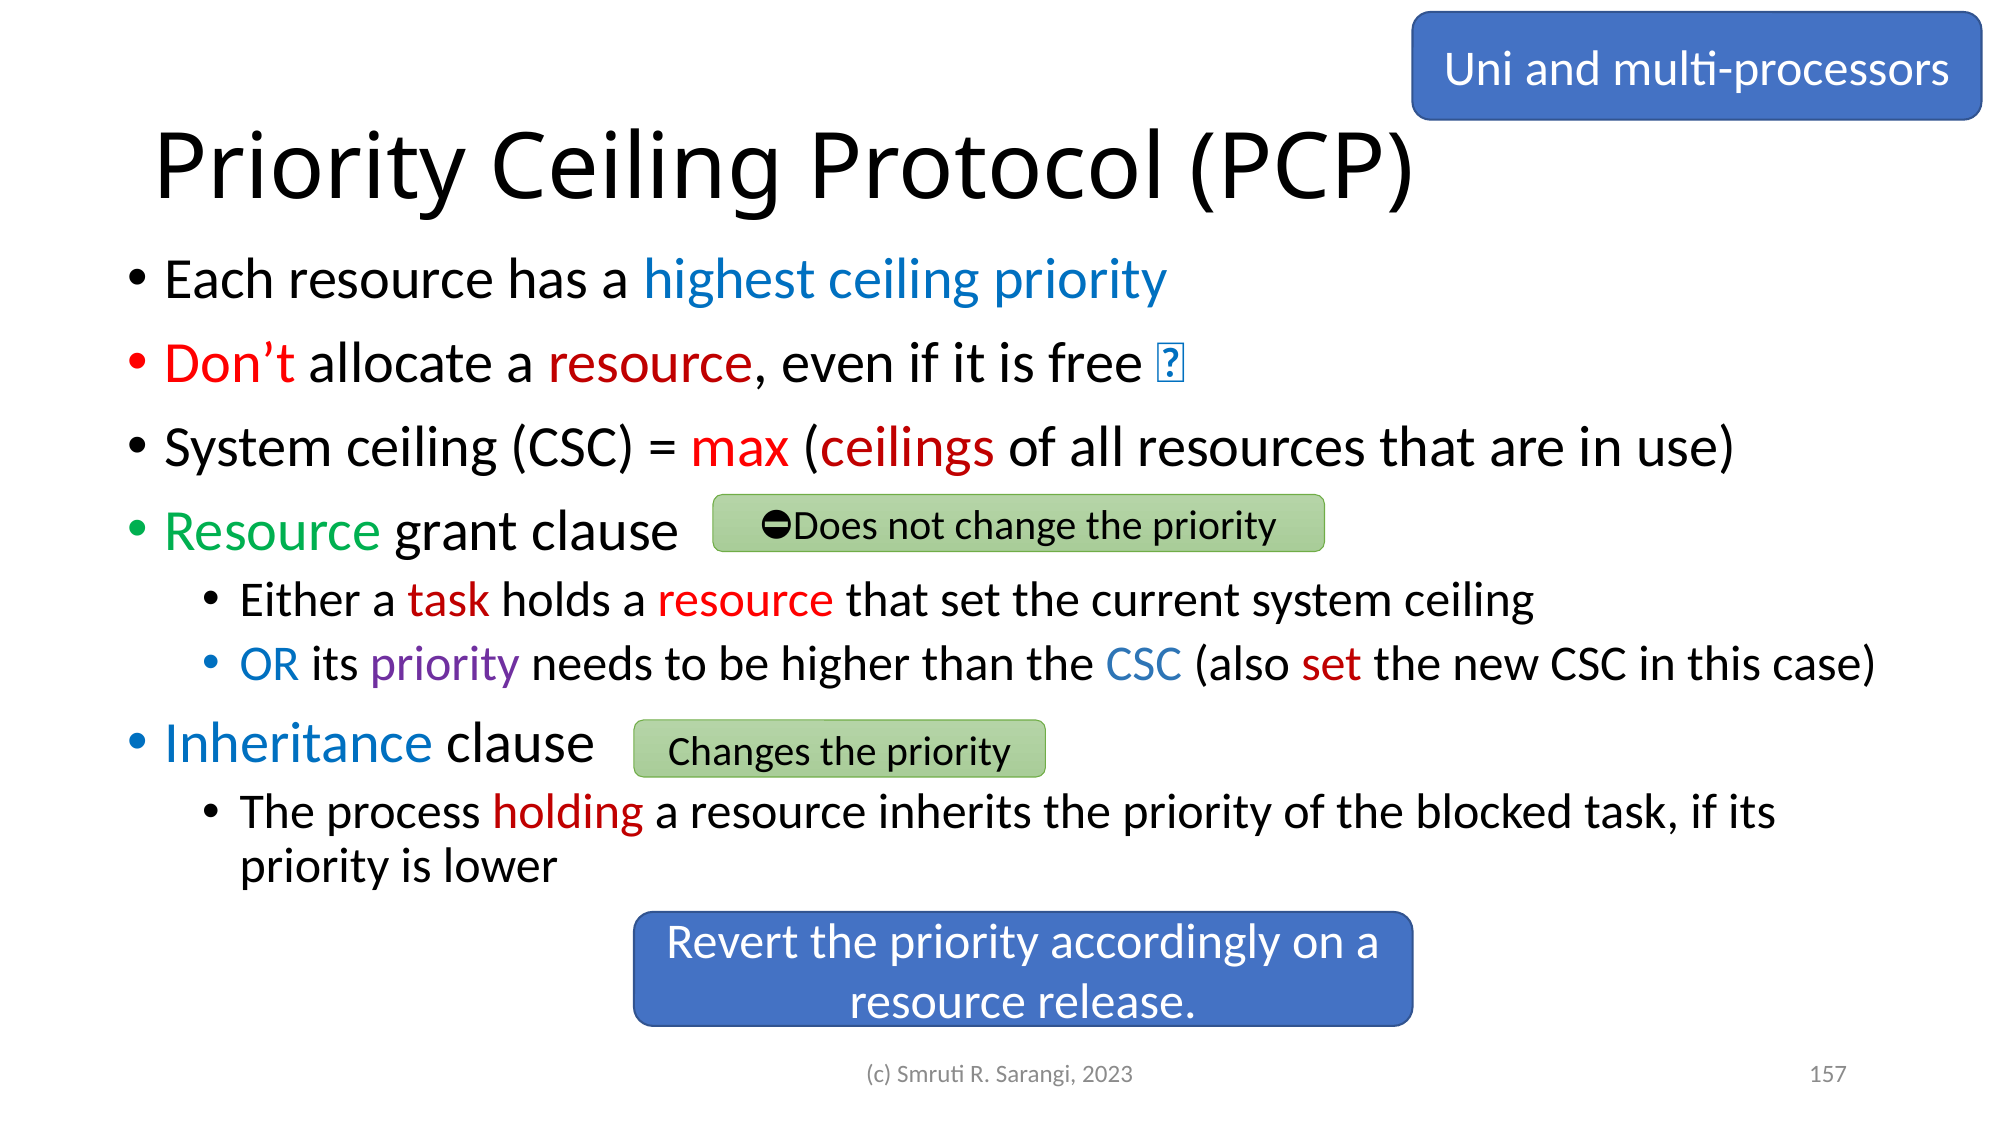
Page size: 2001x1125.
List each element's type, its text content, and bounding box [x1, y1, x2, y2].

list Each resource has a highest ceiling priority Don’t allocate a resource, even if it is free 🤚 System ceiling (CSC) = max (ceilings of all resources that are in use) Resource grant clause Either a task holds a resource that set the current system ceiling OR its priority needs to be higher than the CSC (also set the new CSC in this case) Inheritance clause The process holding a resource inherits the priority of the blocked task, if its priority is lower [112, 241, 1919, 955]
text_box Changes the priority [633, 719, 1046, 778]
footer (c) Smruti R. Sarangi, 2023 [662, 1042, 1338, 1103]
slide_number 157 [1412, 1042, 1863, 1103]
text_box ⛔Does not change the priority [712, 493, 1326, 553]
text_box Revert the priority accordingly on a resource release. [632, 910, 1414, 1027]
text_box Uni and multi-processors [1411, 10, 1983, 121]
title Priority Ceiling Protocol (PCP) [137, 59, 1863, 241]
